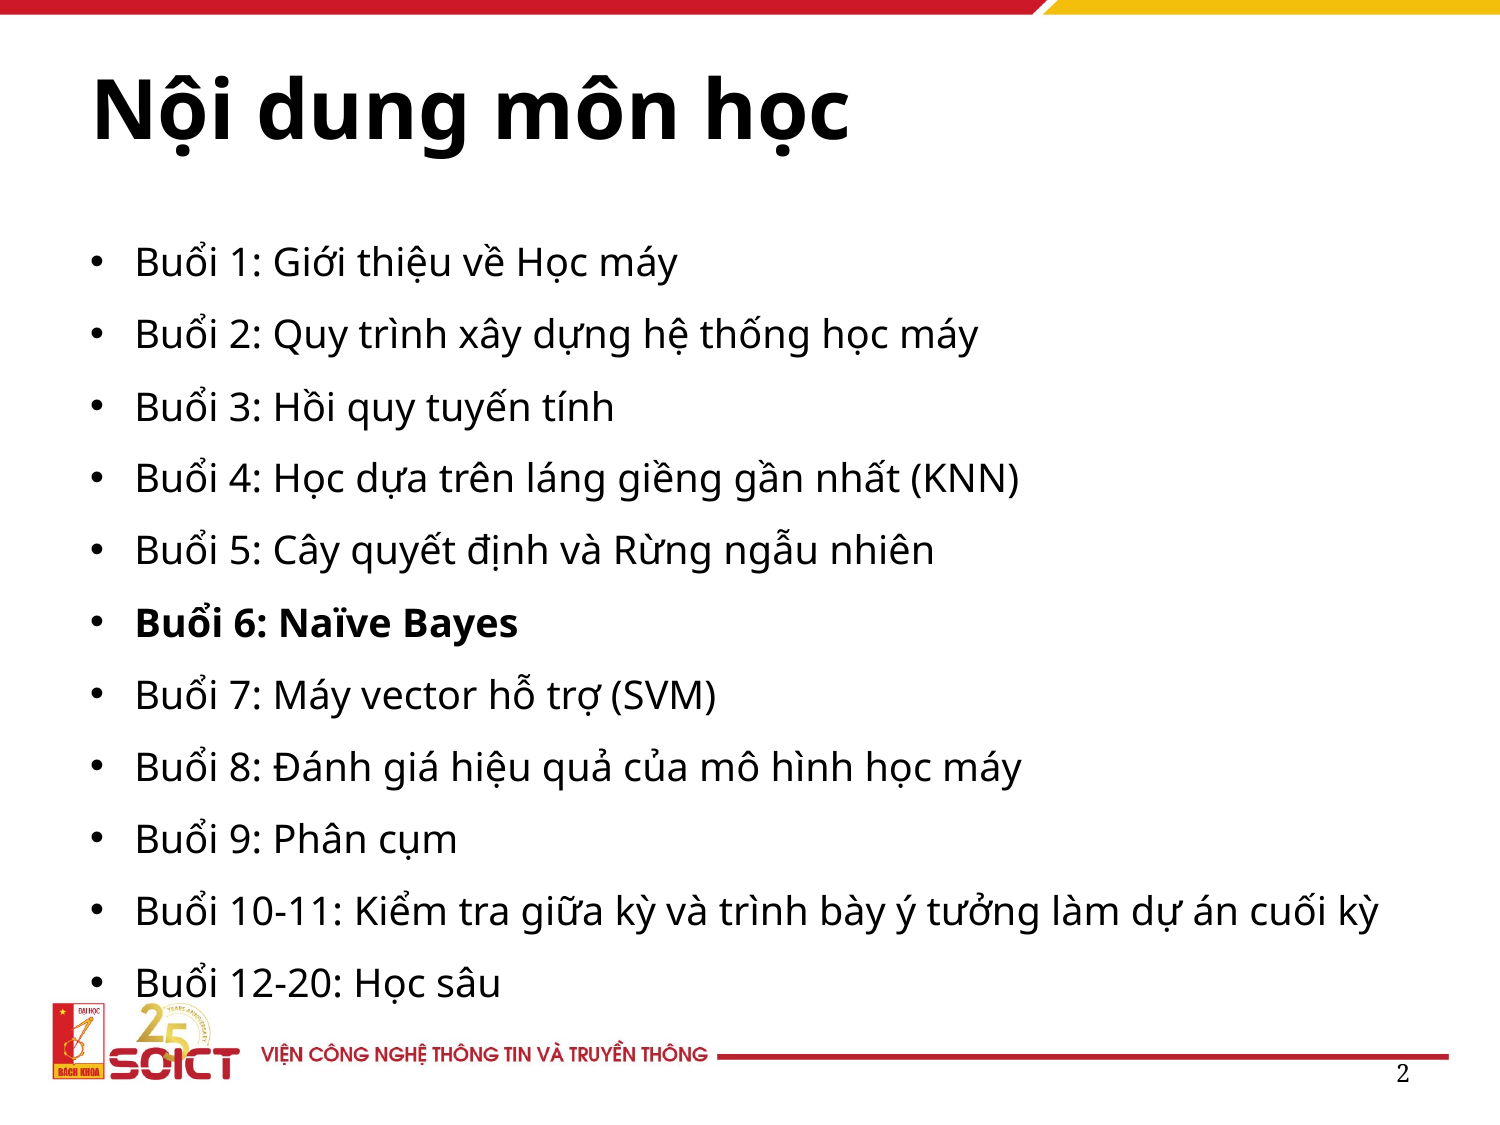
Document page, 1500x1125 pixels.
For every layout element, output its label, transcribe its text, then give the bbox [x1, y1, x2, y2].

title Nội dung môn học [75, 50, 1425, 175]
picture [0, 0, 1500, 1125]
text_box Buổi 1: Giới thiệu về Học máy Buổi 2: Quy trình xây dựng hệ thống học máy Buổi 3: Hồi quy tuyến tính Buổi 4: Học dựa trên láng giềng gần nhất (KNN) Buổi 5: Cây quyết định và Rừng ngẫu nhiên Buổi 6: Naïve Bayes Buổi 7: Máy vector hỗ trợ (SVM) Buổi 8: Đánh giá hiệu quả của mô hình học máy Buổi 9: Phân cụm Buổi 10-11: Kiểm tra giữa kỳ và trình bày ý tưởng làm dự án cuối kỳ Buổi 12-20: Học sâu [74, 224, 1438, 1025]
slide_number 2 [1074, 1025, 1425, 1100]
